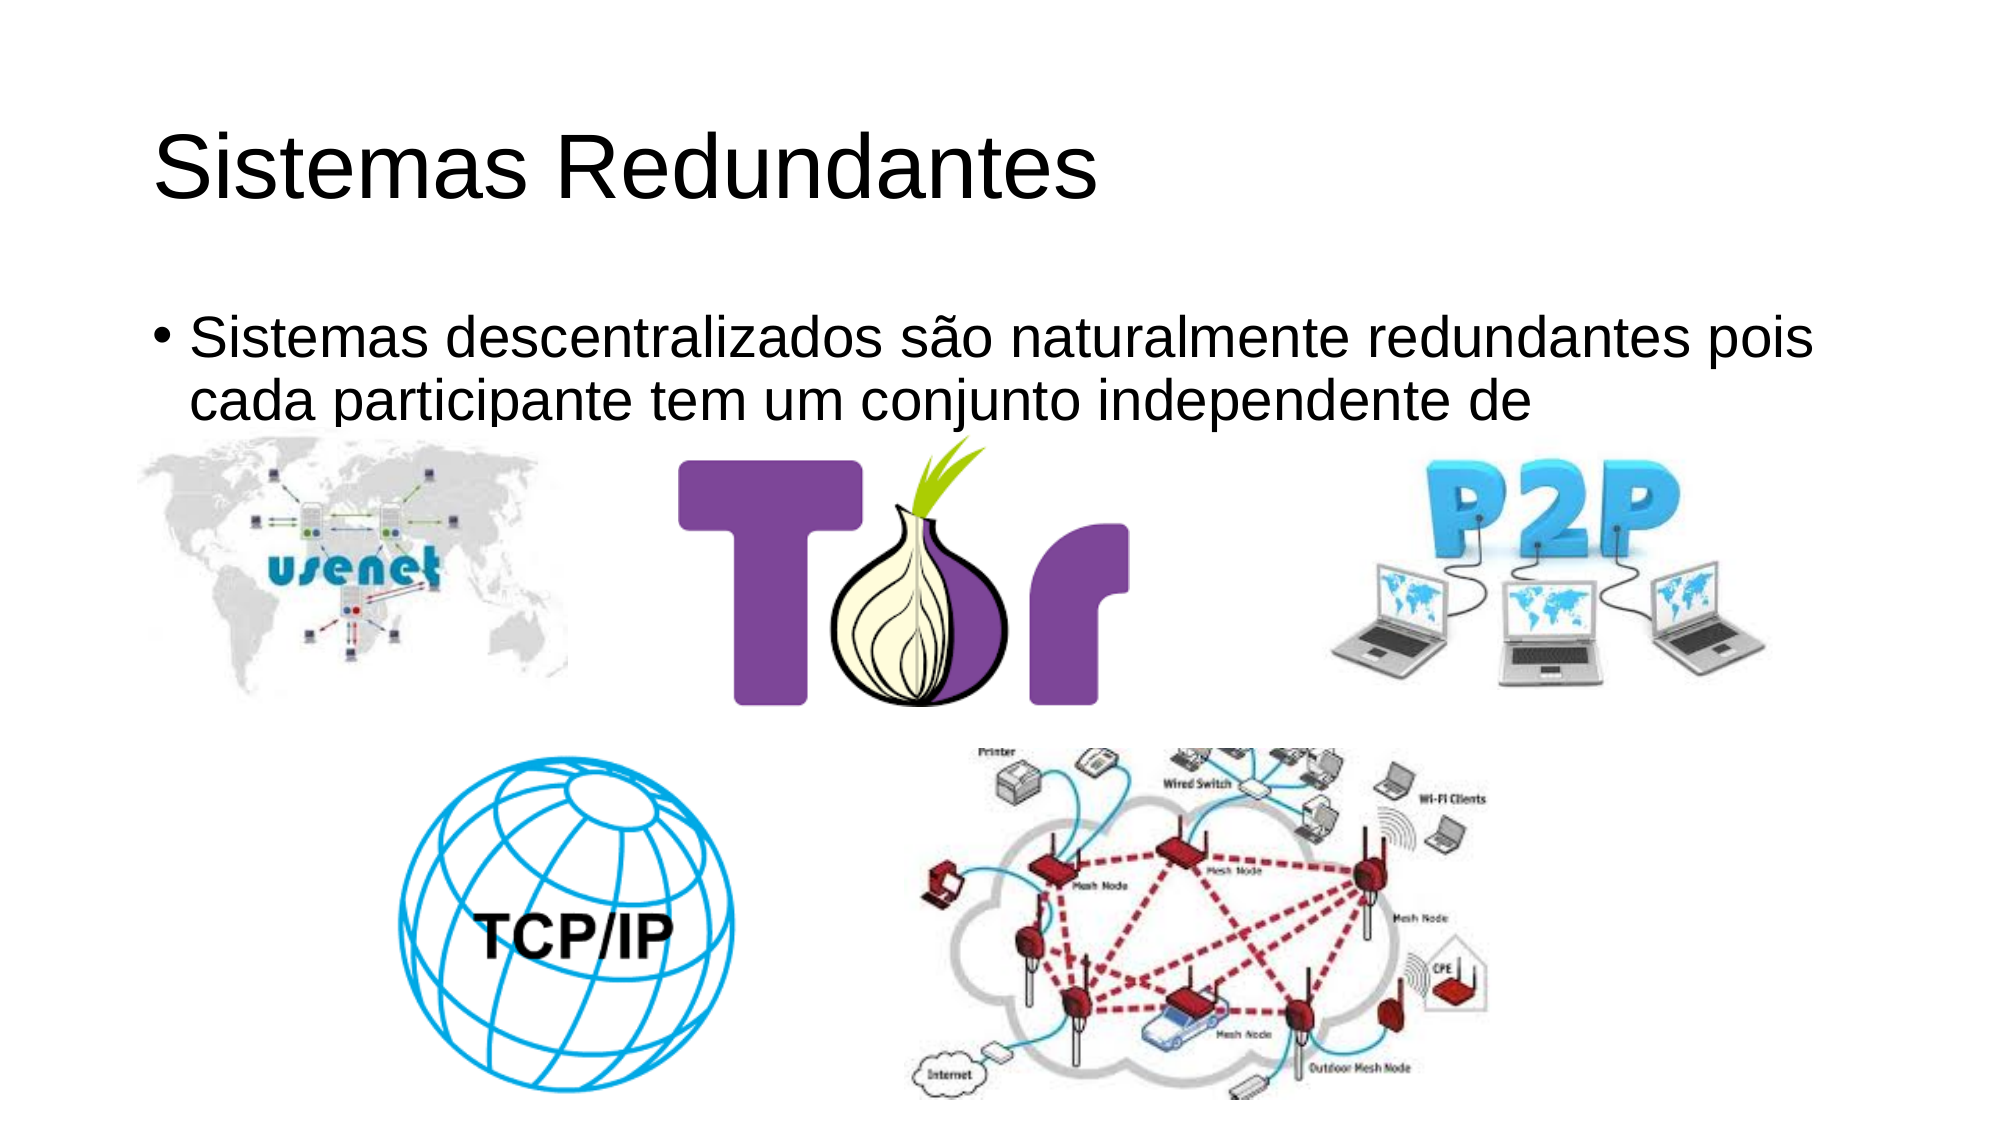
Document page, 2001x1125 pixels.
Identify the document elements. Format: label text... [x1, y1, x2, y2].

text_box Sistemas descentralizados são naturalmente redundantes pois cada participante tem um conjunto independente de componentes [137, 299, 1863, 1014]
picture [391, 748, 744, 1101]
picture [678, 434, 1131, 707]
picture [137, 426, 568, 714]
picture [1309, 434, 1794, 690]
text_box Sistemas Redundantes [137, 59, 1863, 278]
picture [903, 748, 1496, 1101]
